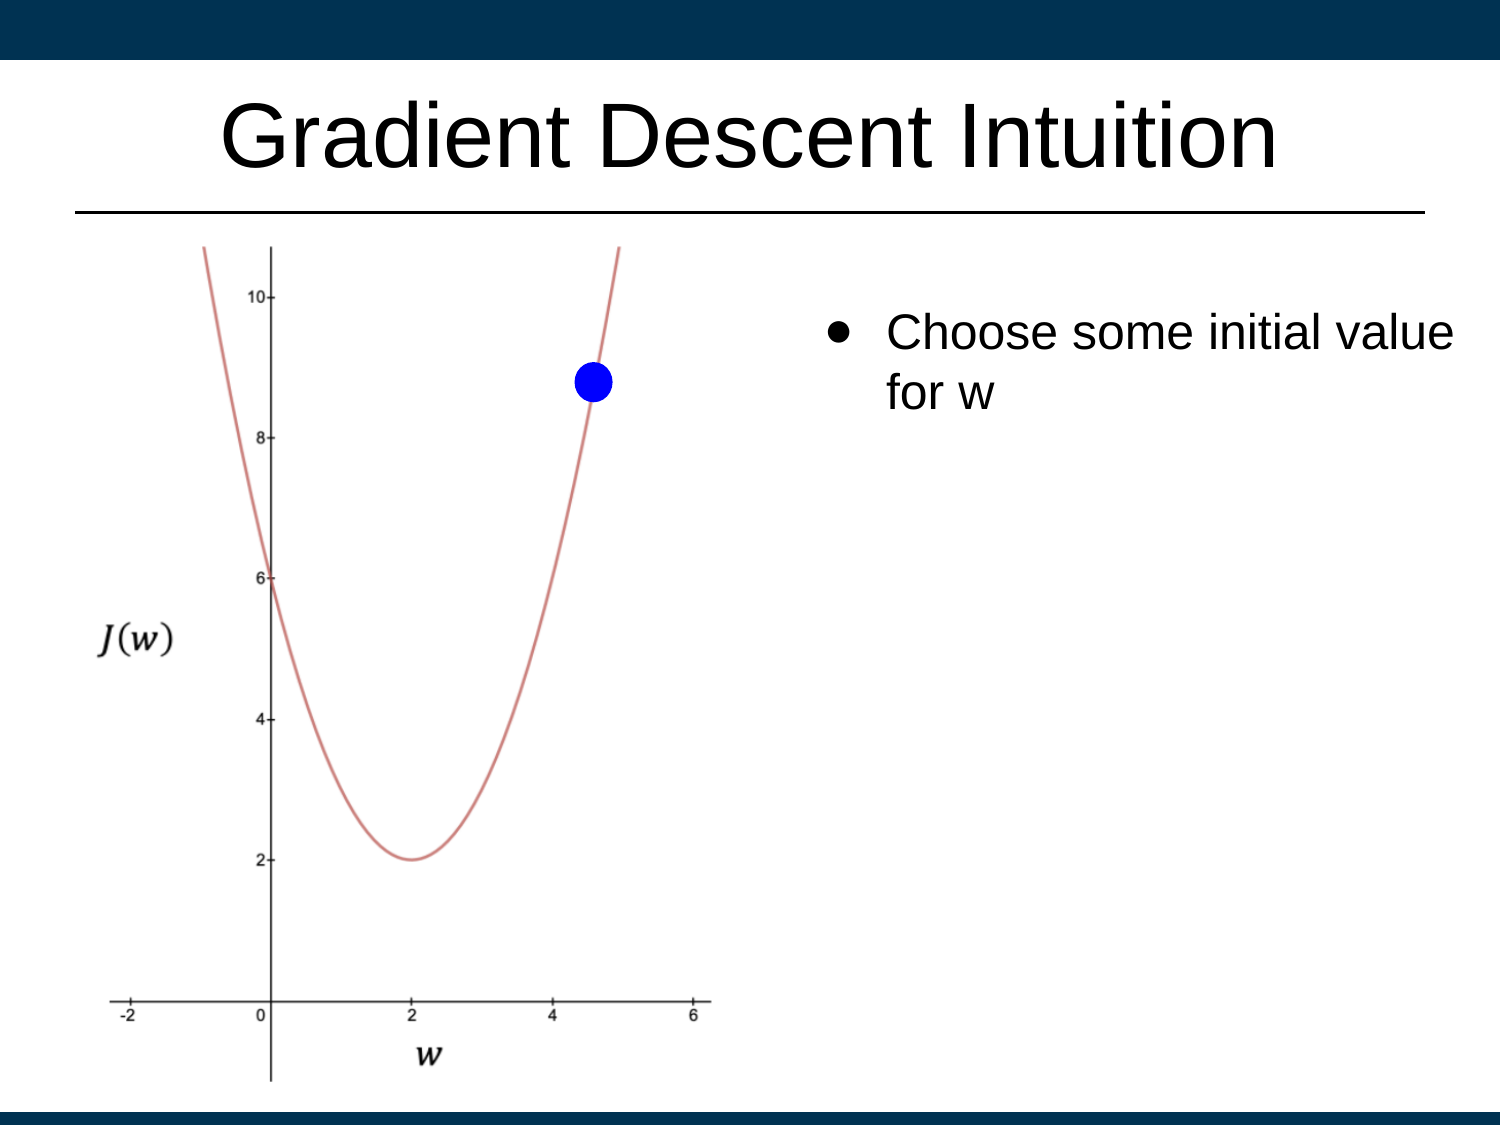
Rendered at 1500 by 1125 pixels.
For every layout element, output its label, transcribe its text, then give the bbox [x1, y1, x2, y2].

title Gradient Descent Intuition [75, 37, 1425, 225]
text_box Choose some initial value for w [796, 284, 1473, 1010]
picture [87, 237, 721, 1088]
